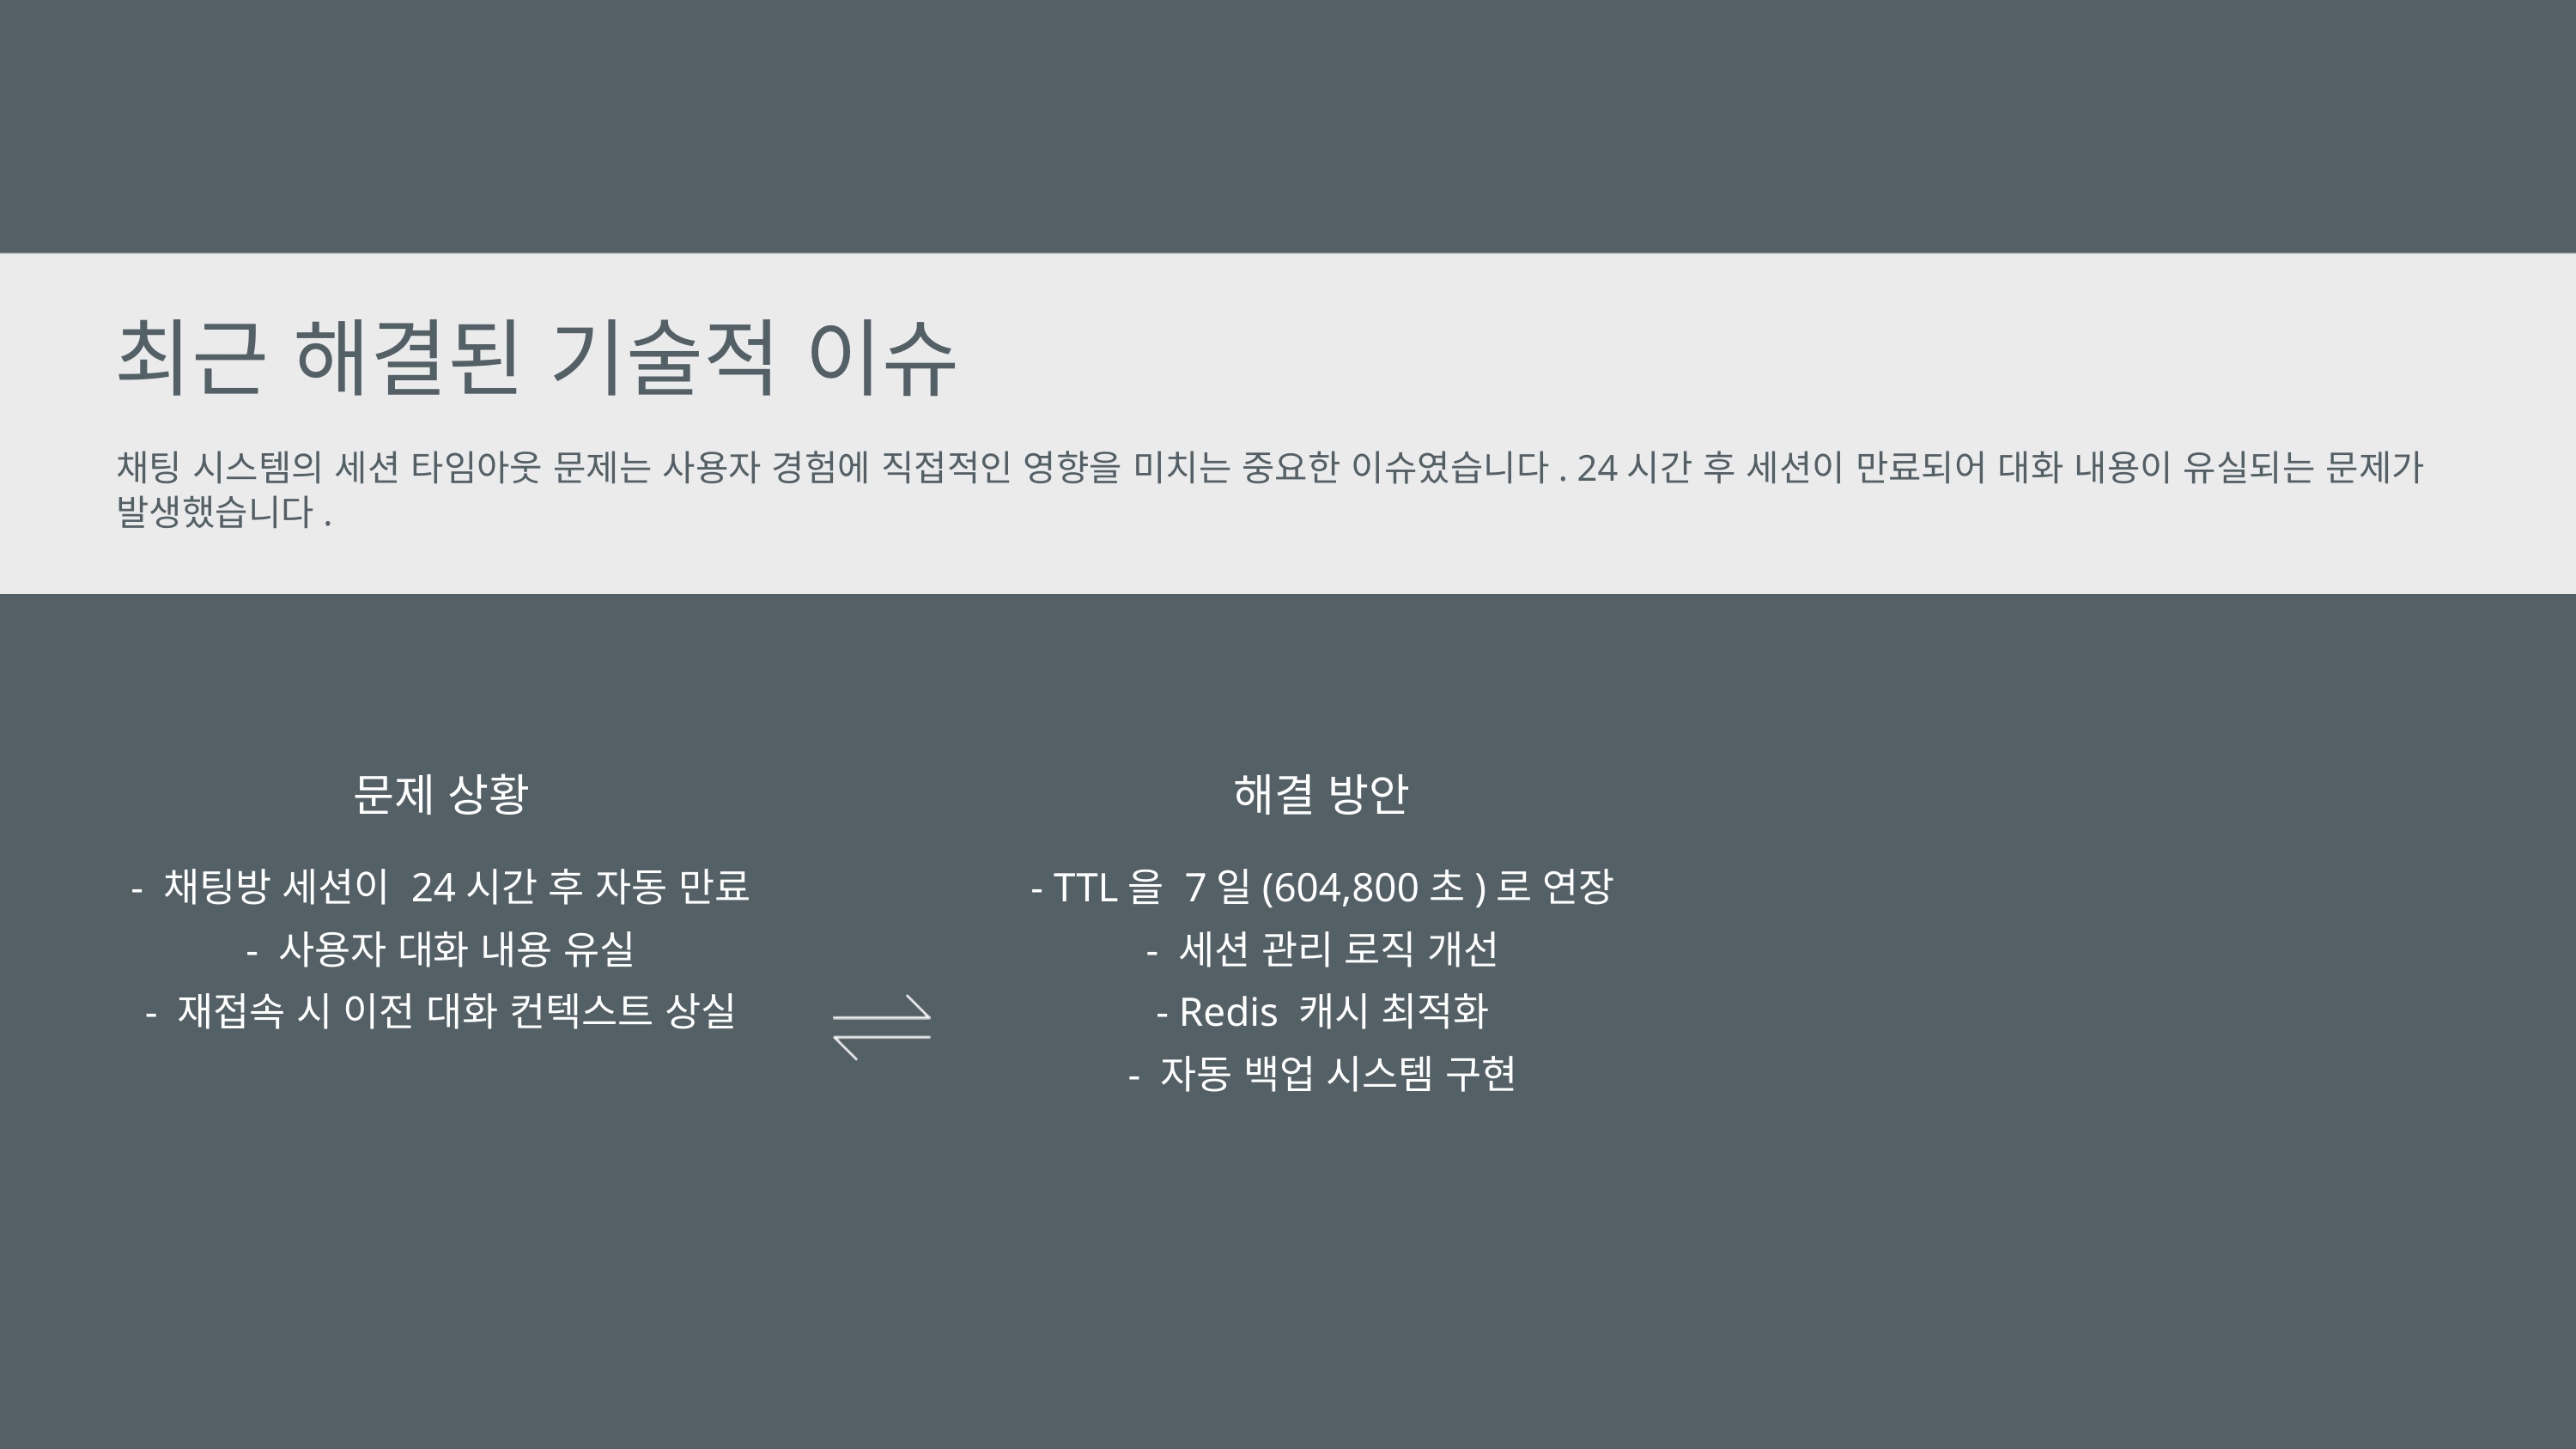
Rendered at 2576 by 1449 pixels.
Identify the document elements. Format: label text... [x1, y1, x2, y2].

text_box 문제 상황 [111, 758, 773, 822]
picture [833, 993, 931, 1020]
picture [833, 1034, 931, 1061]
text_box 해결 방안 [991, 758, 1653, 822]
picture [0, 252, 2576, 594]
text_box - TTL을 7일(604,800초)로 연장 - 세션 관리 로직 개선 - Redis 캐시 최적화 - 자동 백업 시스템 구현 [993, 847, 1653, 1155]
text_box - 채팅방 세션이 24시간 후 자동 만료 - 사용자 대화 내용 유실 - 재접속 시 이전 대화 컨텍스트 상실 [111, 847, 771, 1093]
